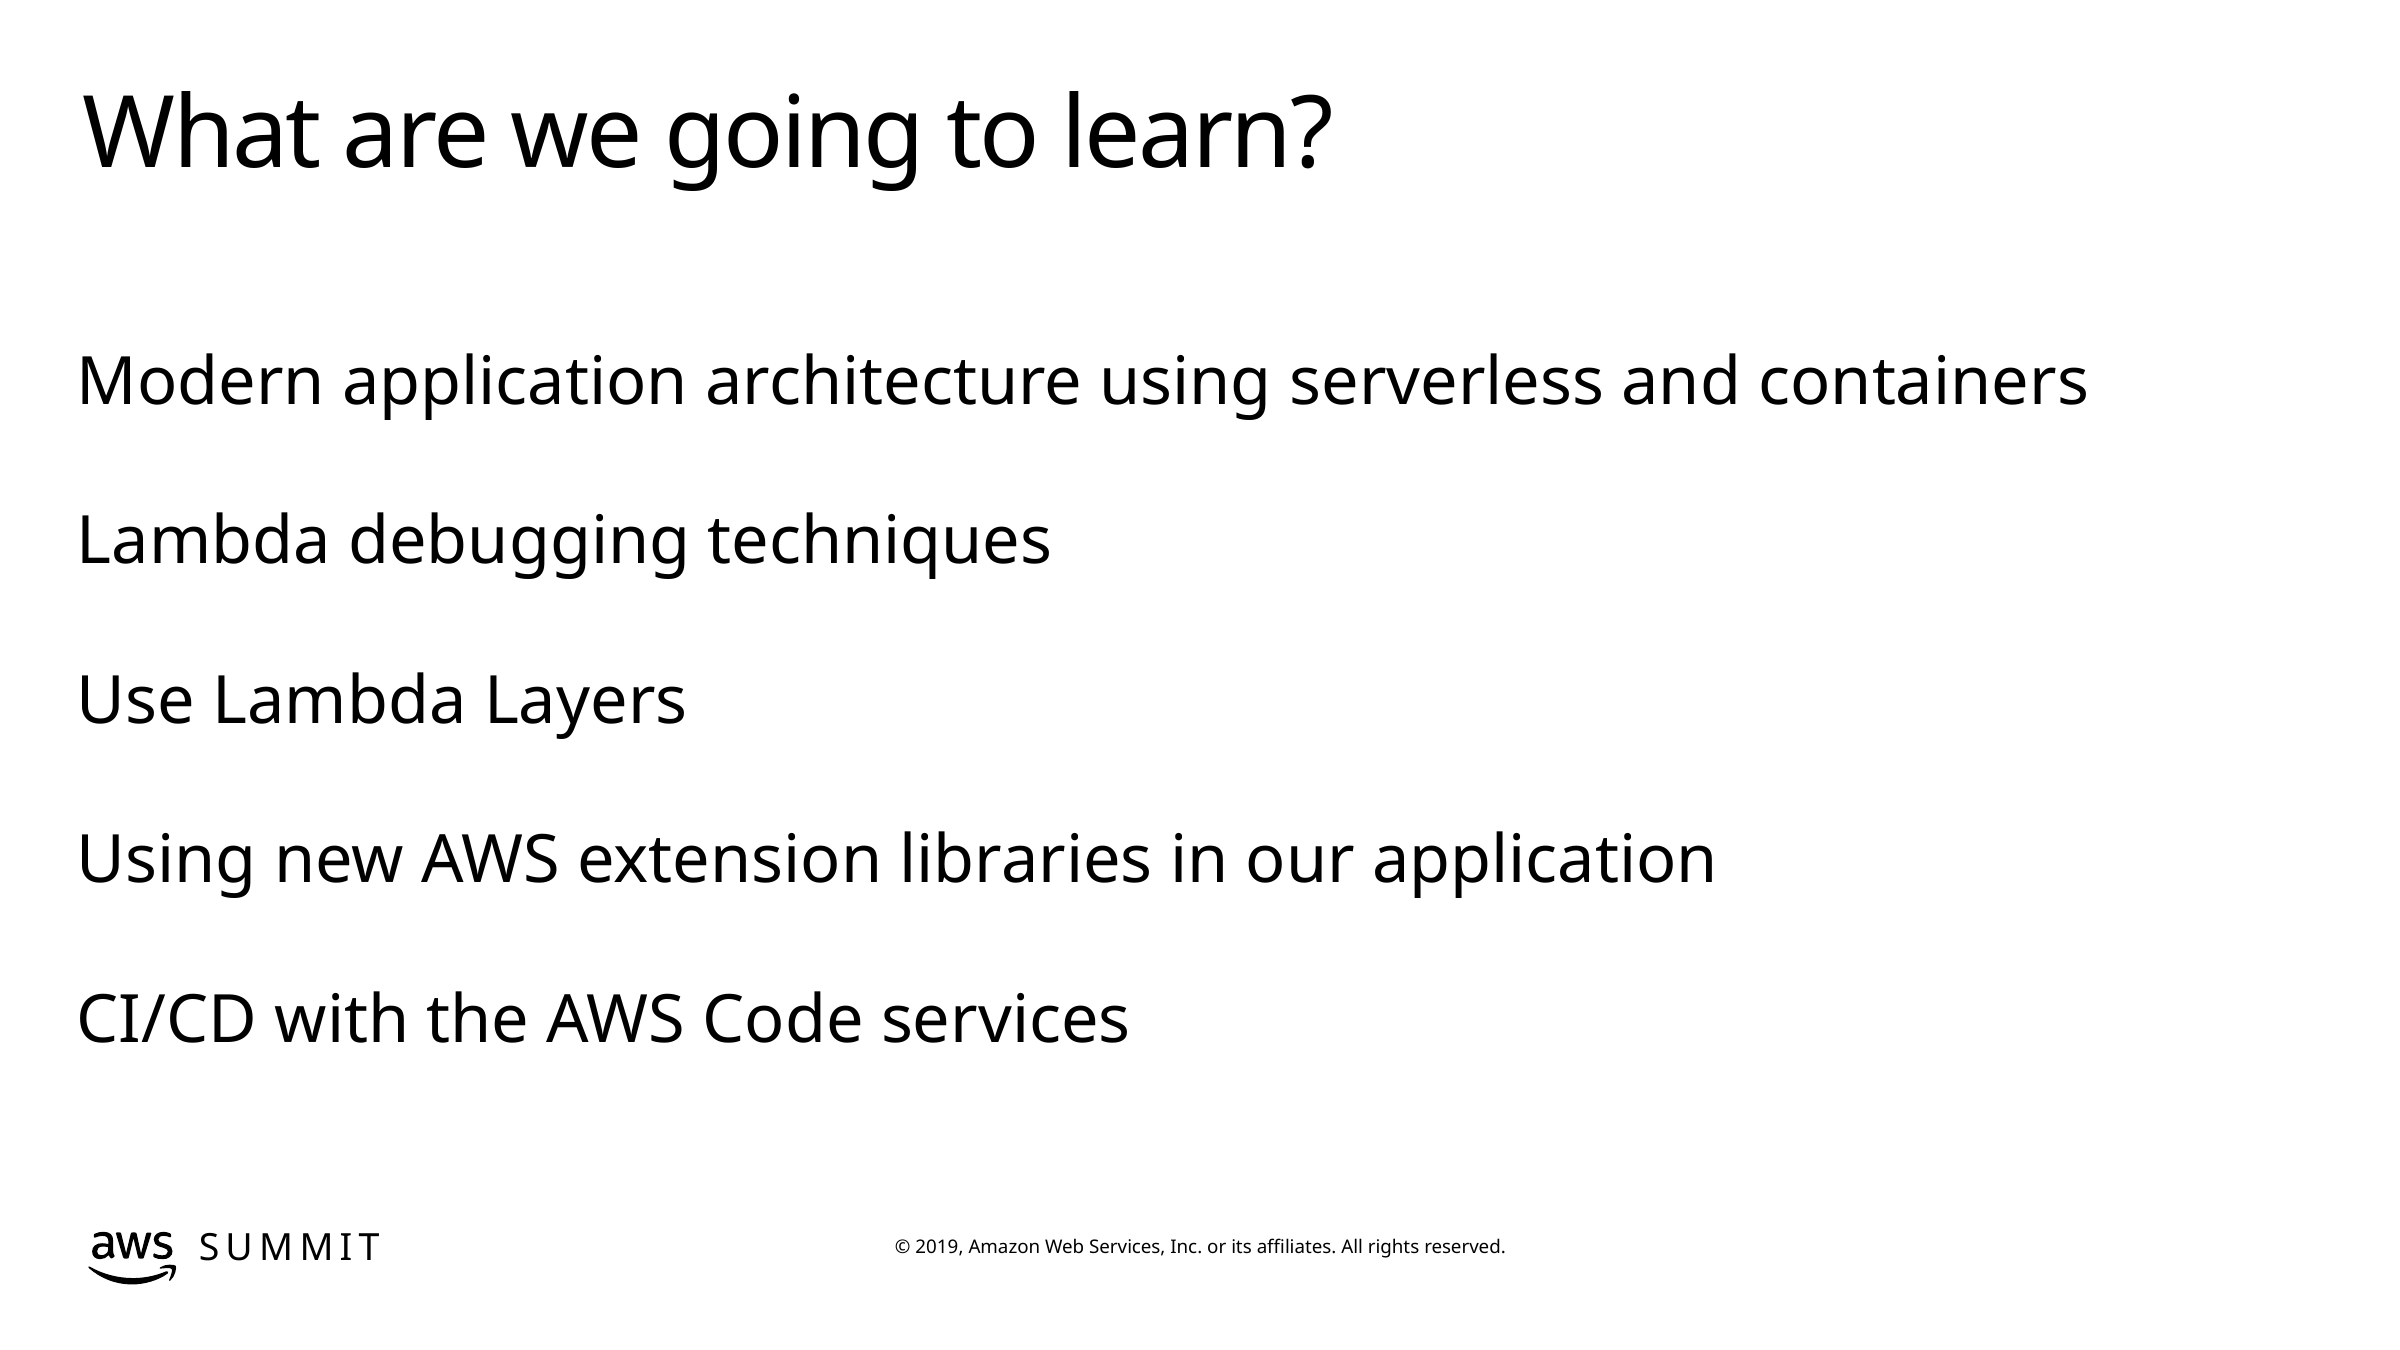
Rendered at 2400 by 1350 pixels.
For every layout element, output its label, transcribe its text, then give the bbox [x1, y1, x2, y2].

list Modern application architecture using serverless and containers Lambda debugging techniques Use Lambda Layers Using new AWS extension libraries in our application CI/CD with the AWS Code services [52, 331, 2293, 1130]
title What are we going to learn? [52, 56, 2348, 235]
